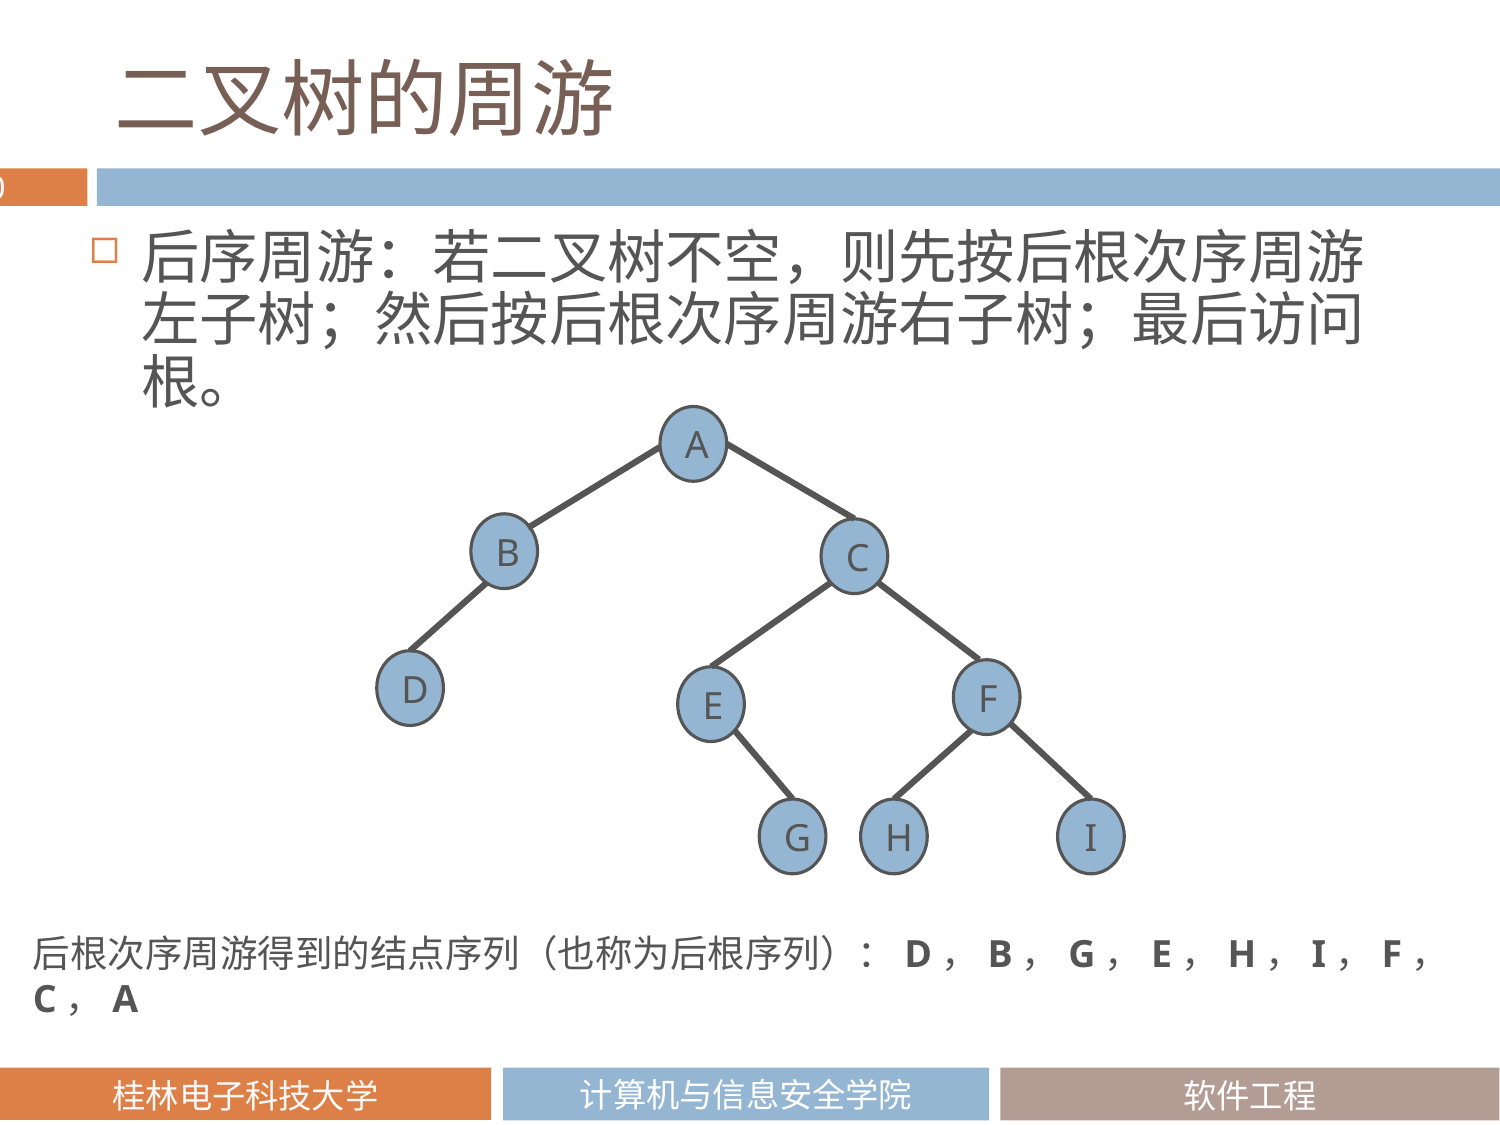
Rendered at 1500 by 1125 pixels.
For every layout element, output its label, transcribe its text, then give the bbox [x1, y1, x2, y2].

text_box 后根次序周游得到的结点序列（也称为后根序列）：D，B，G，E，H，I，F，C，A [18, 922, 1471, 1028]
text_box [376, 406, 1125, 874]
list 后序周游：若二叉树不空，则先按后根次序周游左子树；然后按后根次序周游右子树；最后访问根。 [73, 219, 1412, 440]
title 二叉树的周游 [99, 37, 1438, 155]
